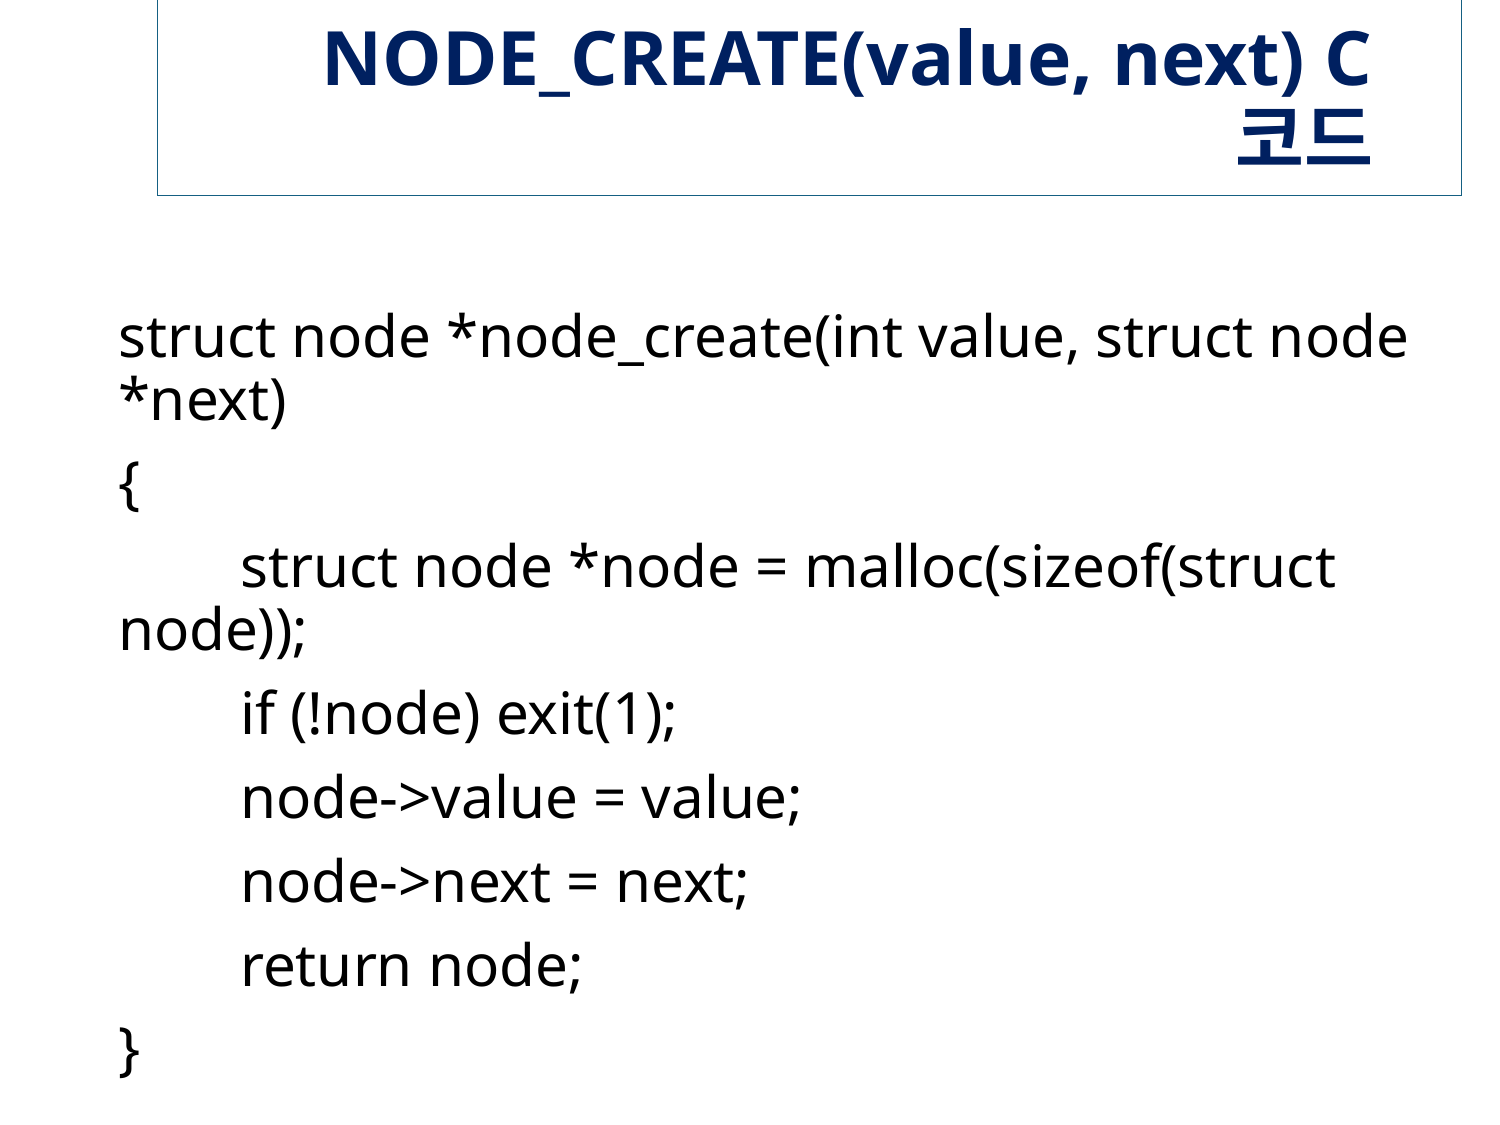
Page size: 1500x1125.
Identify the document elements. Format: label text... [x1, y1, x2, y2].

title NODE_CREATE(value, next) C 코드 [157, 0, 1462, 196]
list struct node *node_create(int value, struct node *next) { struct node *node = malloc(sizeof(struct node)); if (!node) exit(1); node->value = value; node->next = next; return node; } [103, 299, 1500, 1014]
